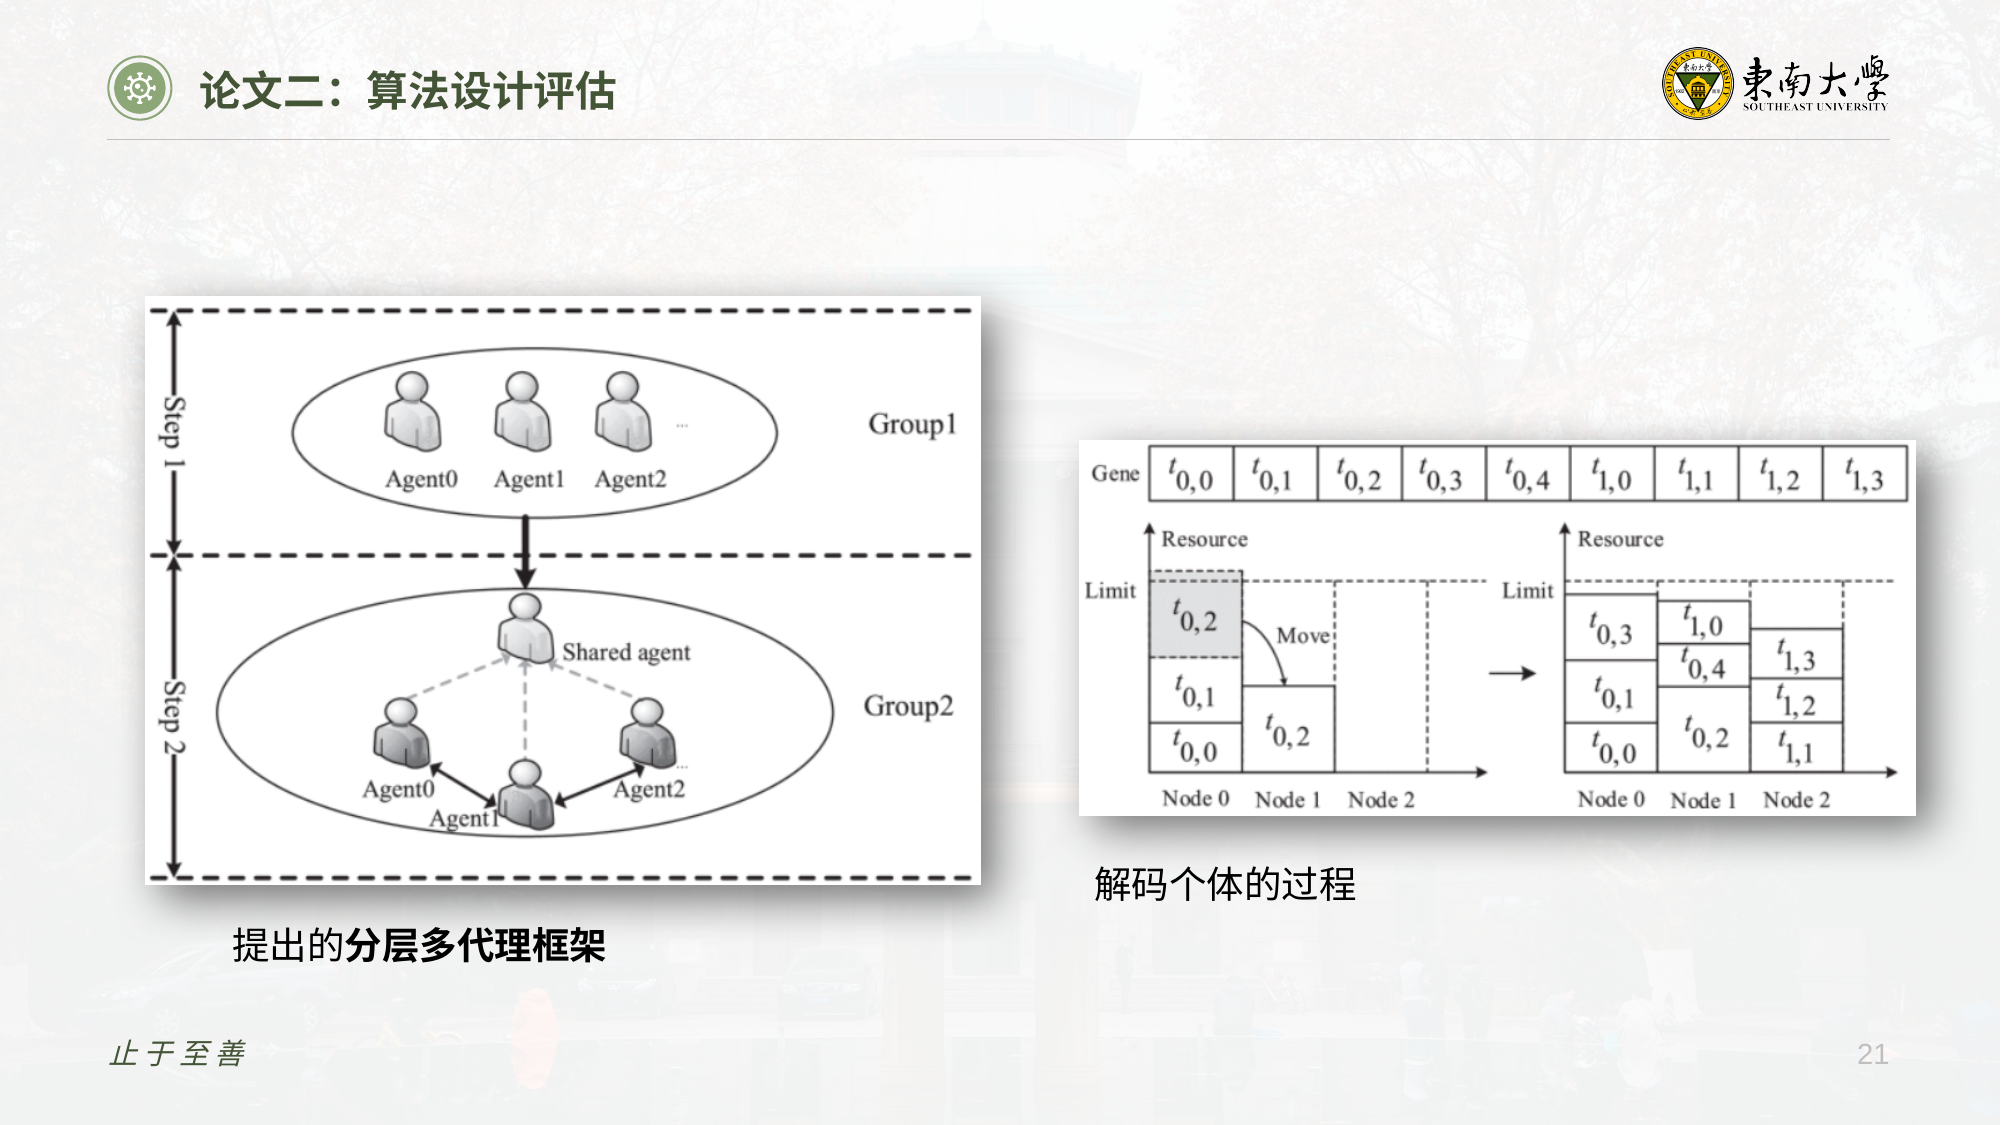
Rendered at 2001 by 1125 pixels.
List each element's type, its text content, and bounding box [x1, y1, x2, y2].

picture [145, 296, 981, 885]
picture [1079, 440, 1916, 816]
slide_number 21 [1439, 1022, 1890, 1083]
text_box 解码个体的过程 [1079, 854, 2000, 914]
slide_number 止于至善 [108, 1022, 657, 1083]
list 论文二：算法设计评估 [199, 57, 1663, 123]
text_box 提出的分层多代理框架 [217, 914, 633, 975]
picture [1662, 47, 1889, 120]
